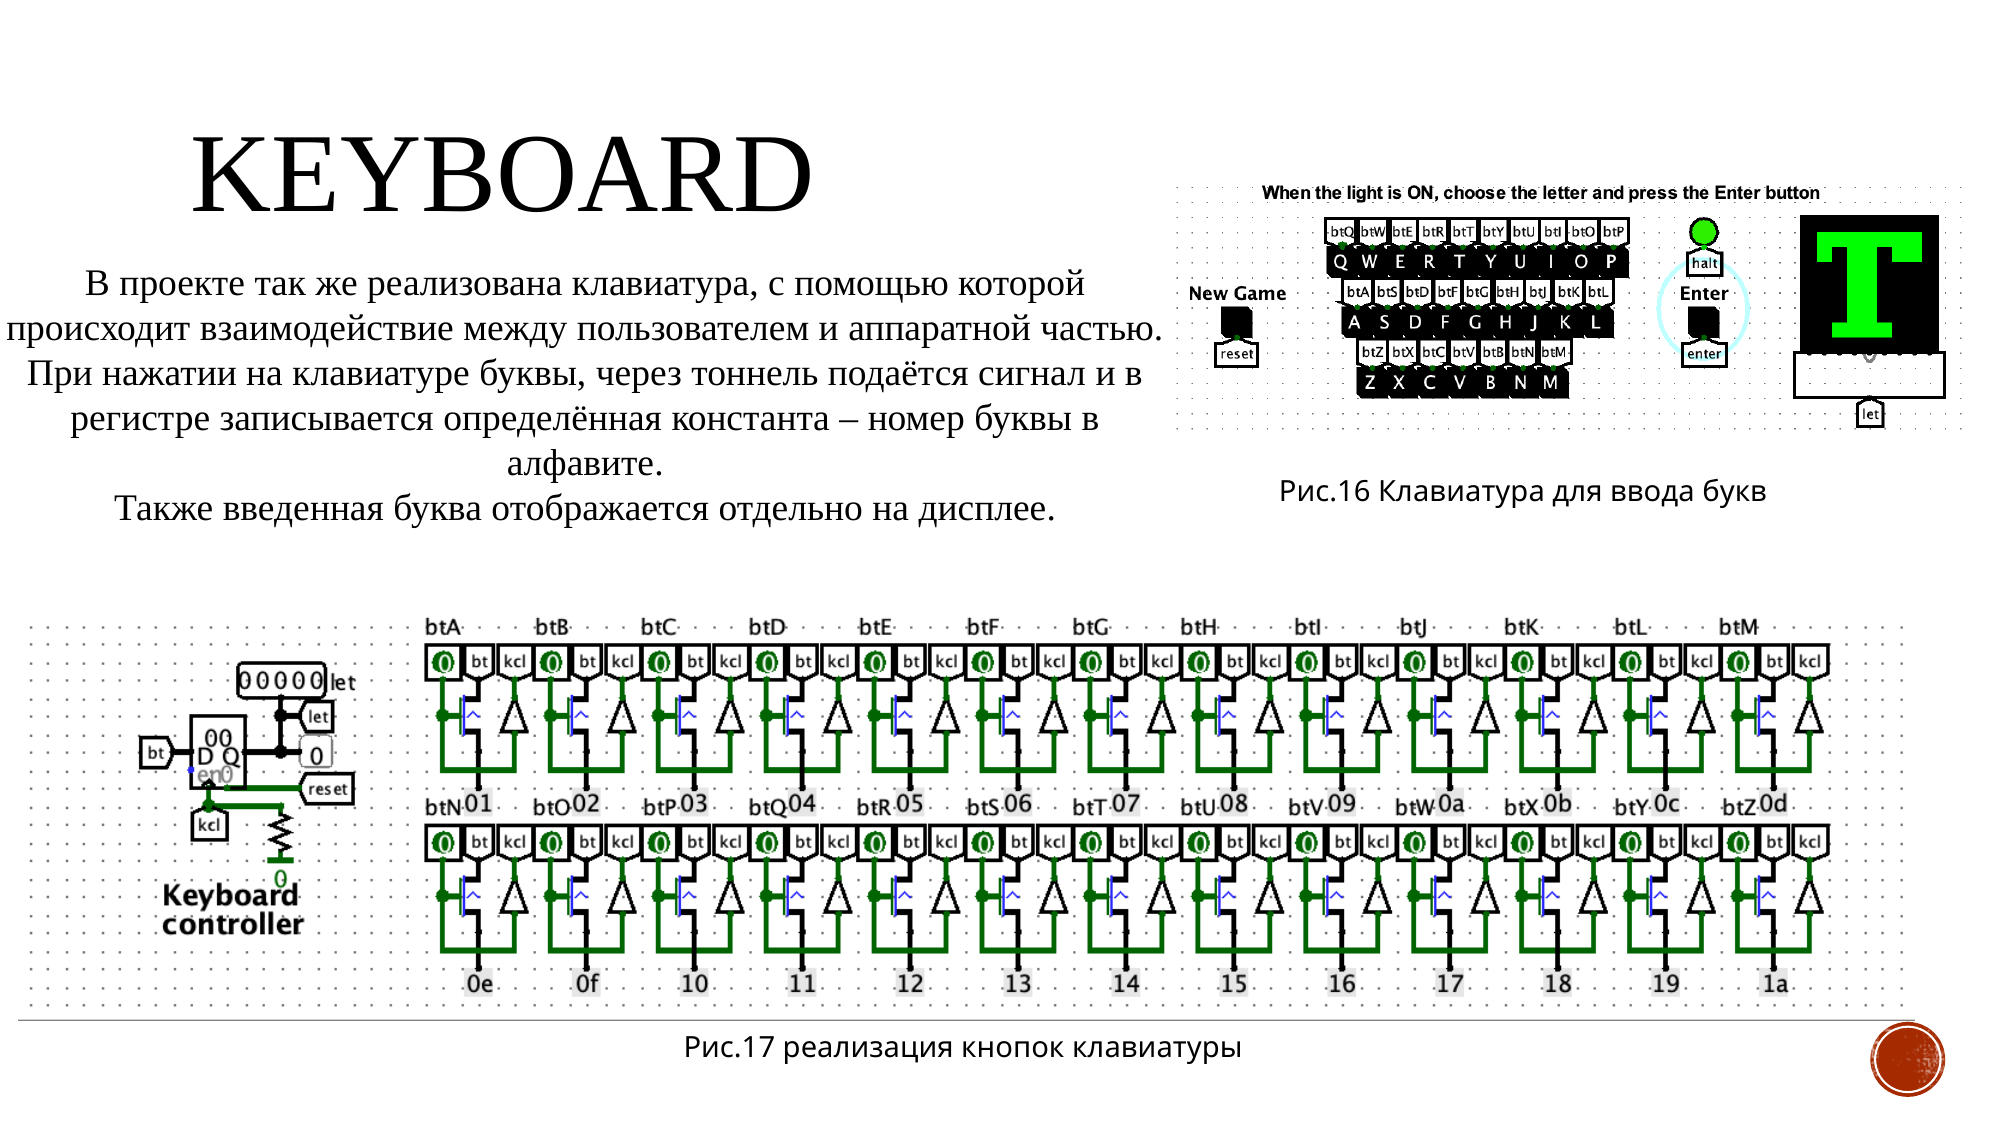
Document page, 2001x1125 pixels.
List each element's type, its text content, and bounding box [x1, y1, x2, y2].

picture [18, 613, 1914, 1019]
text_box Рис.16 Клавиатура для ввода букв [1239, 464, 1808, 515]
picture [1171, 174, 1965, 439]
title keyboard [175, 43, 1826, 250]
text_box В проекте так же реализована клавиатура, с помощью которой происходит взаимодействие между пользователем и аппаратной частью. При нажатии на клавиатуре буквы, через тоннель подаётся сигнал и в регистре записывается определённая константа – номер буквы в алфавите. Также введенная буква отображается отдельно на дисплее. [0, 250, 1191, 536]
text_box Рис.17 реализация кнопок клавиатуры [668, 1021, 1258, 1072]
